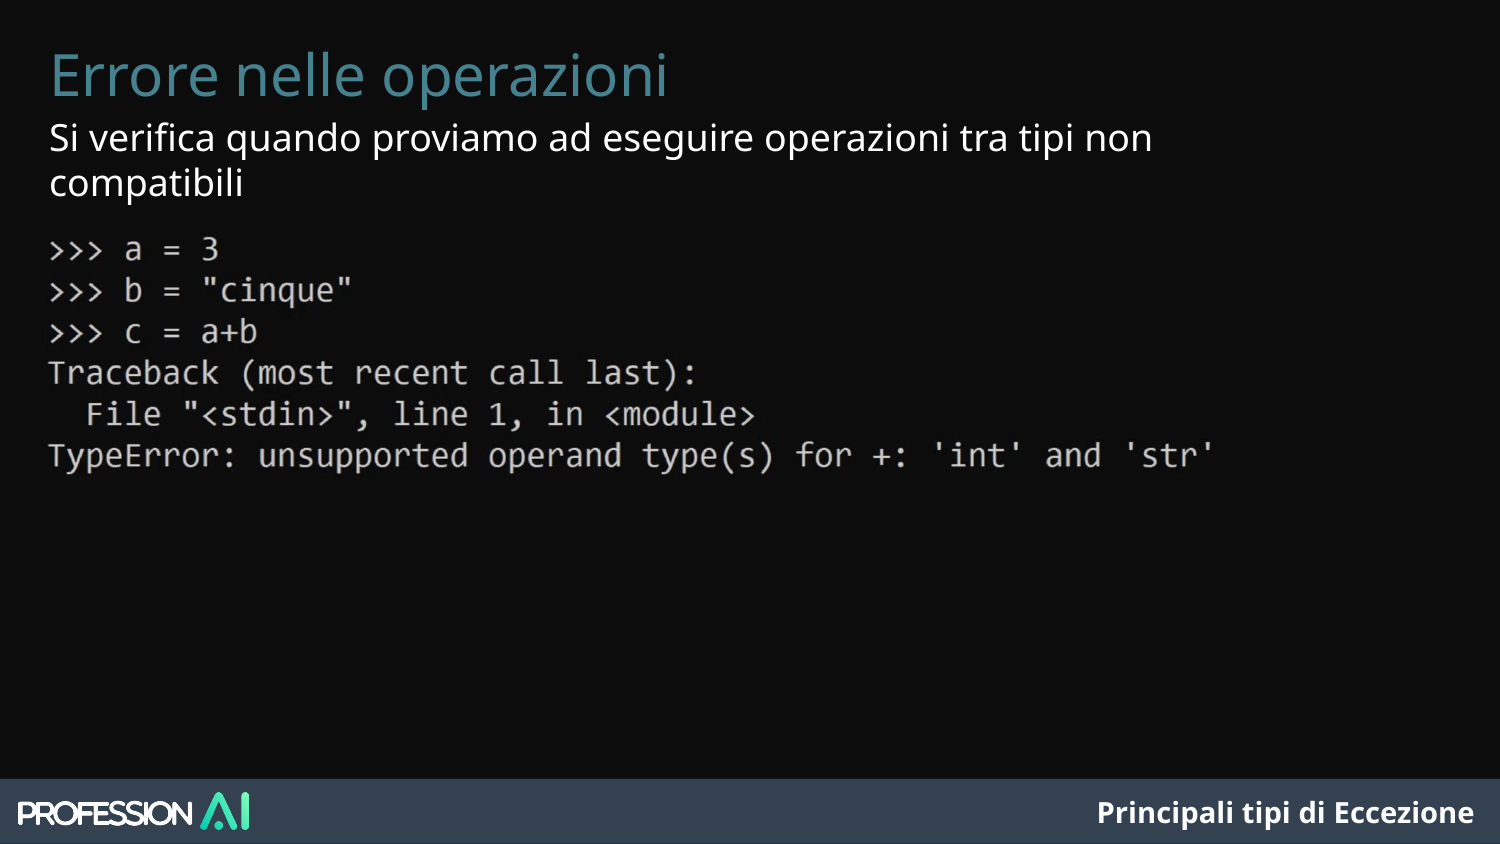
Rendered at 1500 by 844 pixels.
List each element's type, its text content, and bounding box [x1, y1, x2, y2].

text_box Errore nelle operazioni [34, 23, 717, 98]
picture [17, 792, 250, 831]
text_box Principali tipi di Eccezione [1057, 778, 1490, 844]
text_box [1490, 778, 1500, 844]
picture [46, 233, 1227, 481]
text_box [0, 778, 1057, 844]
text_box Si verifica quando proviamo ad eseguire operazioni tra tipi non compatibili [34, 98, 1321, 219]
